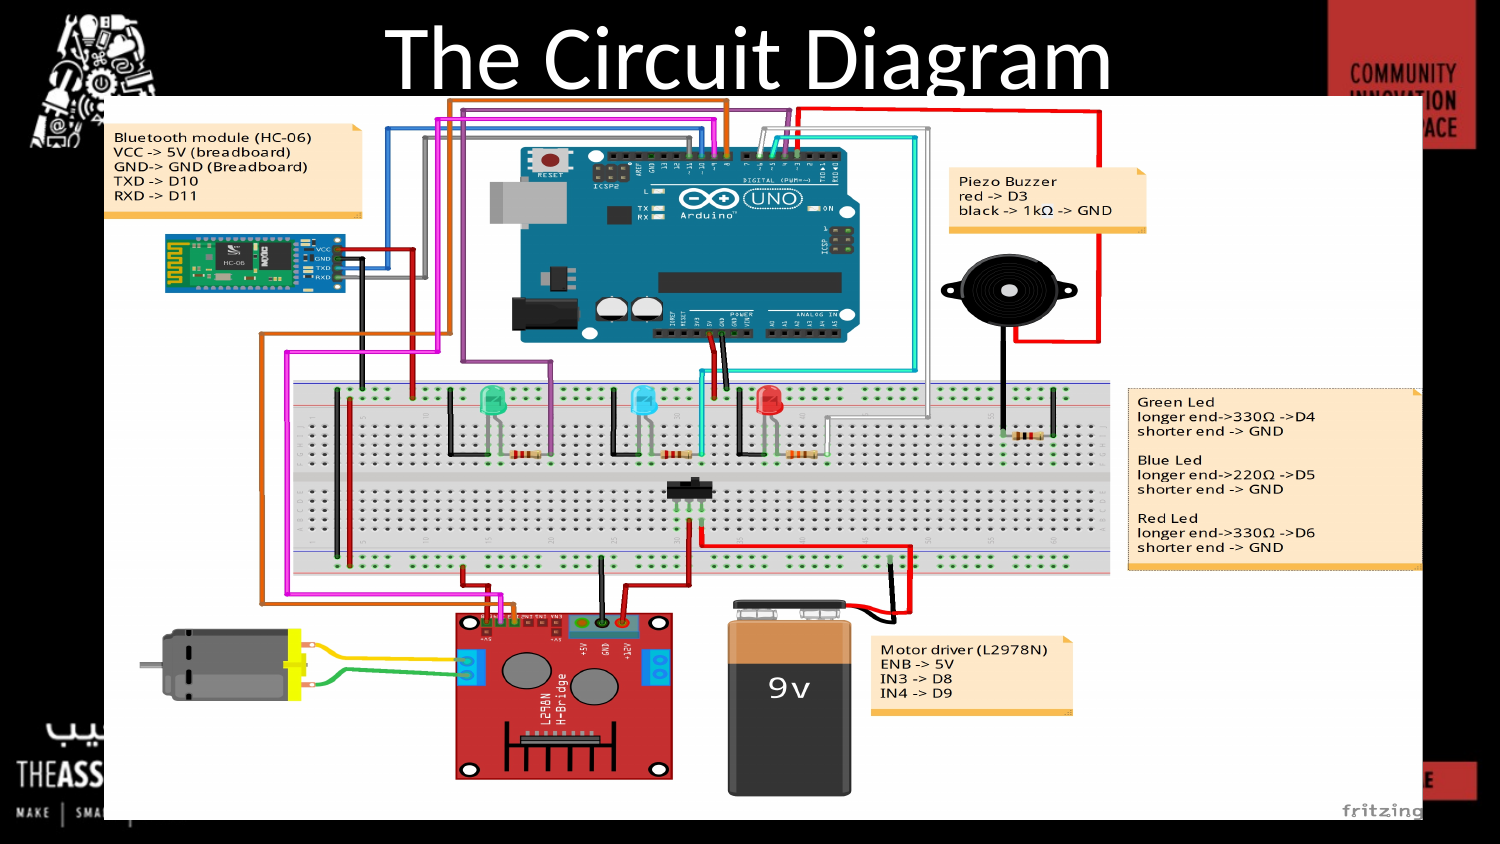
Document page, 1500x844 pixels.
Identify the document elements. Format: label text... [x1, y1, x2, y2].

text_box The Circuit Diagram [74, 0, 1425, 123]
picture [0, 0, 1500, 844]
